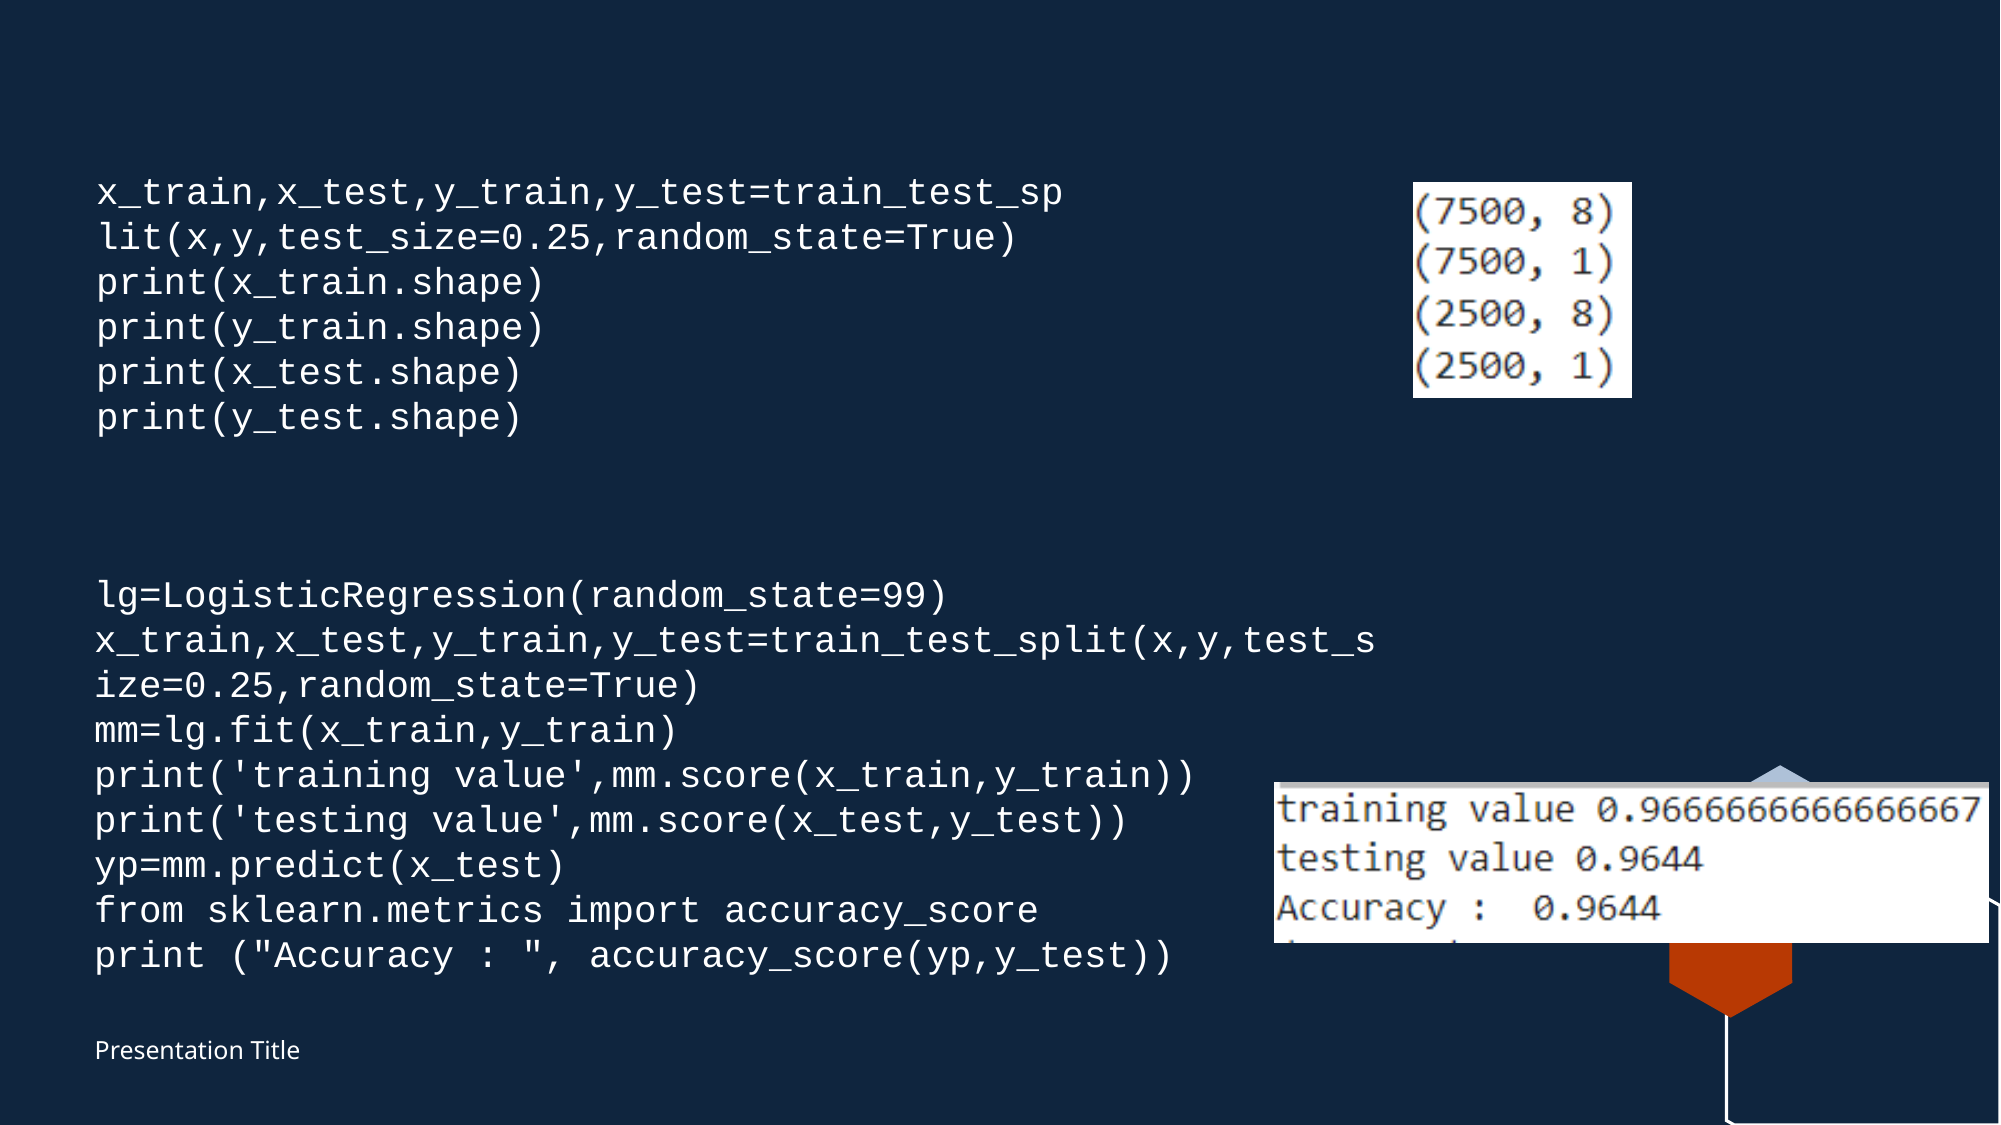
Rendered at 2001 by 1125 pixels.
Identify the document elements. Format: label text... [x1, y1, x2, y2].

picture [1274, 782, 1989, 943]
footer Presentation Title [79, 1020, 755, 1080]
picture [1413, 182, 1632, 398]
text_box lg=LogisticRegression(random_state=99) x_train,x_test,y_train,y_test=train_test_split(x,y,test_size=0.25,random_state=True) mm=lg.fit(x_train,y_train) print('training value',mm.score(x_train,y_train)) print('testing value',mm.score(x_test,y_test)) yp=mm.predict(x_test) from sklearn.metrics import accuracy_score print ("Accuracy : ", accuracy_score(yp,y_test)) [79, 562, 1395, 983]
text_box x_train,x_test,y_train,y_test=train_test_split(x,y,test_size=0.25,random_state=True) print(x_train.shape) print(y_train.shape) print(x_test.shape) print(y_test.shape) [81, 160, 1084, 445]
